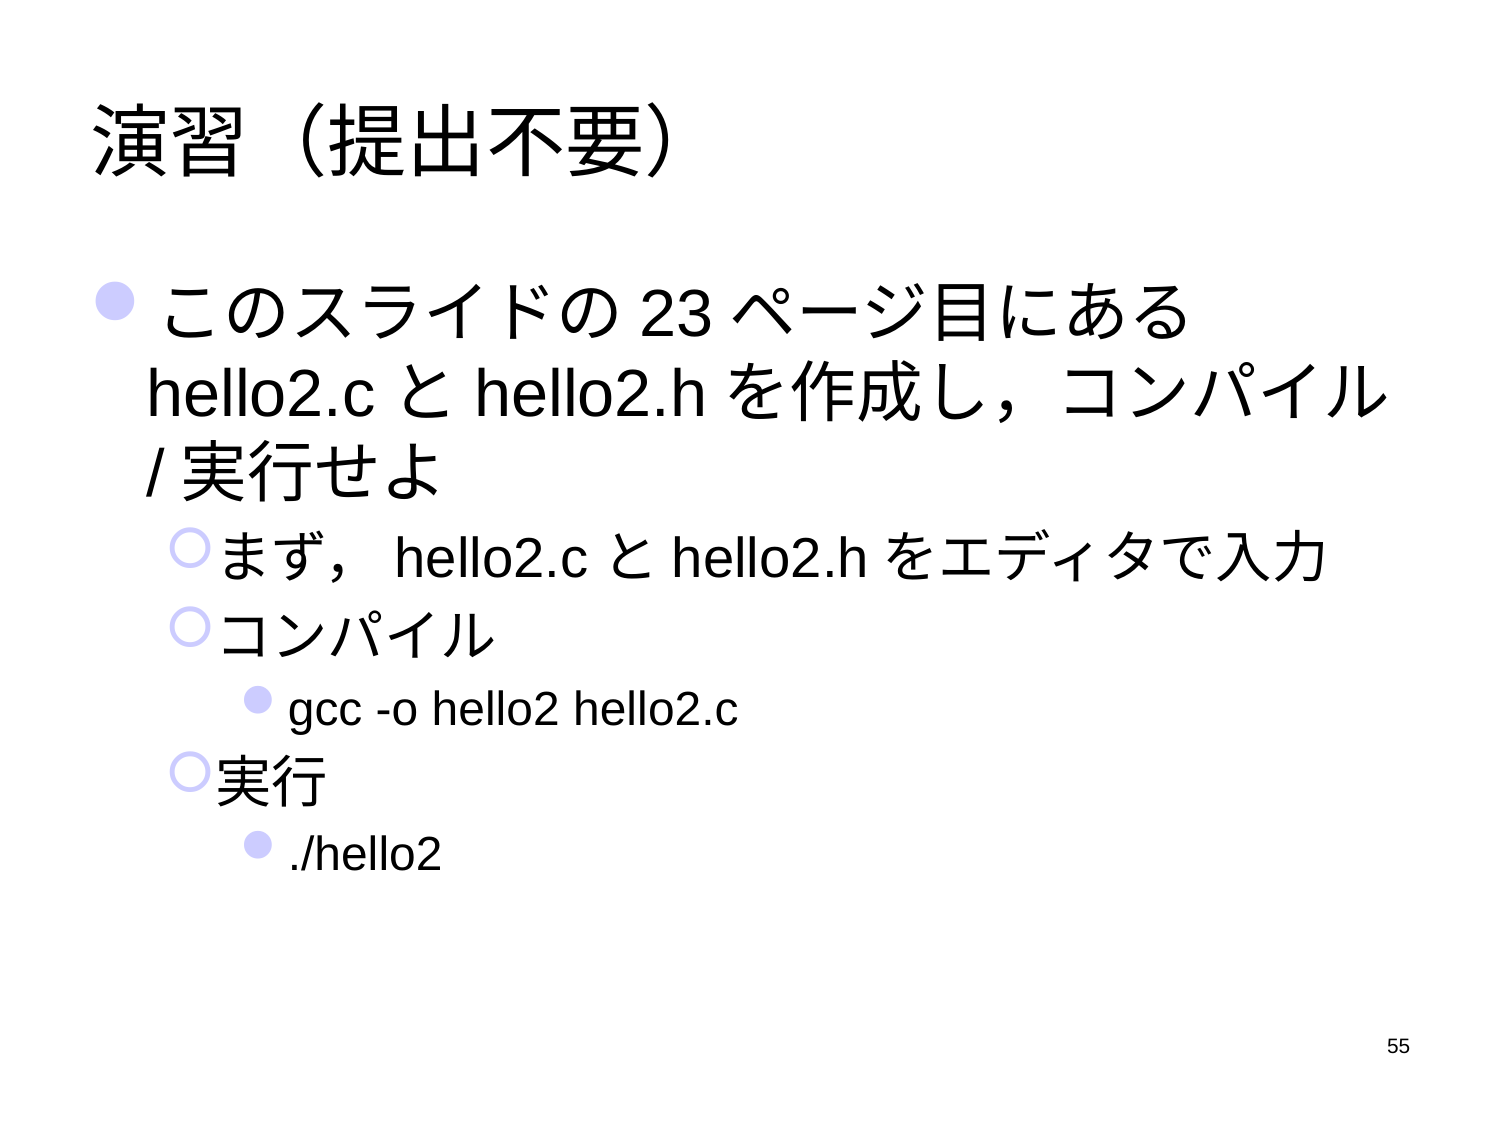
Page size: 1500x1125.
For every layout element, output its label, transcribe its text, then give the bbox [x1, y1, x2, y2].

list このスライドの23ページ目にあるhello2.cとhello2.hを作成し，コンパイル/実行せよ まず，hello2.cとhello2.hをエディタで入力 コンパイル gcc -o hello2 hello2.c 実行 ./hello2 [75, 262, 1425, 1006]
slide_number 55 [1074, 1024, 1426, 1101]
title 演習（提出不要） [75, 45, 1425, 233]
